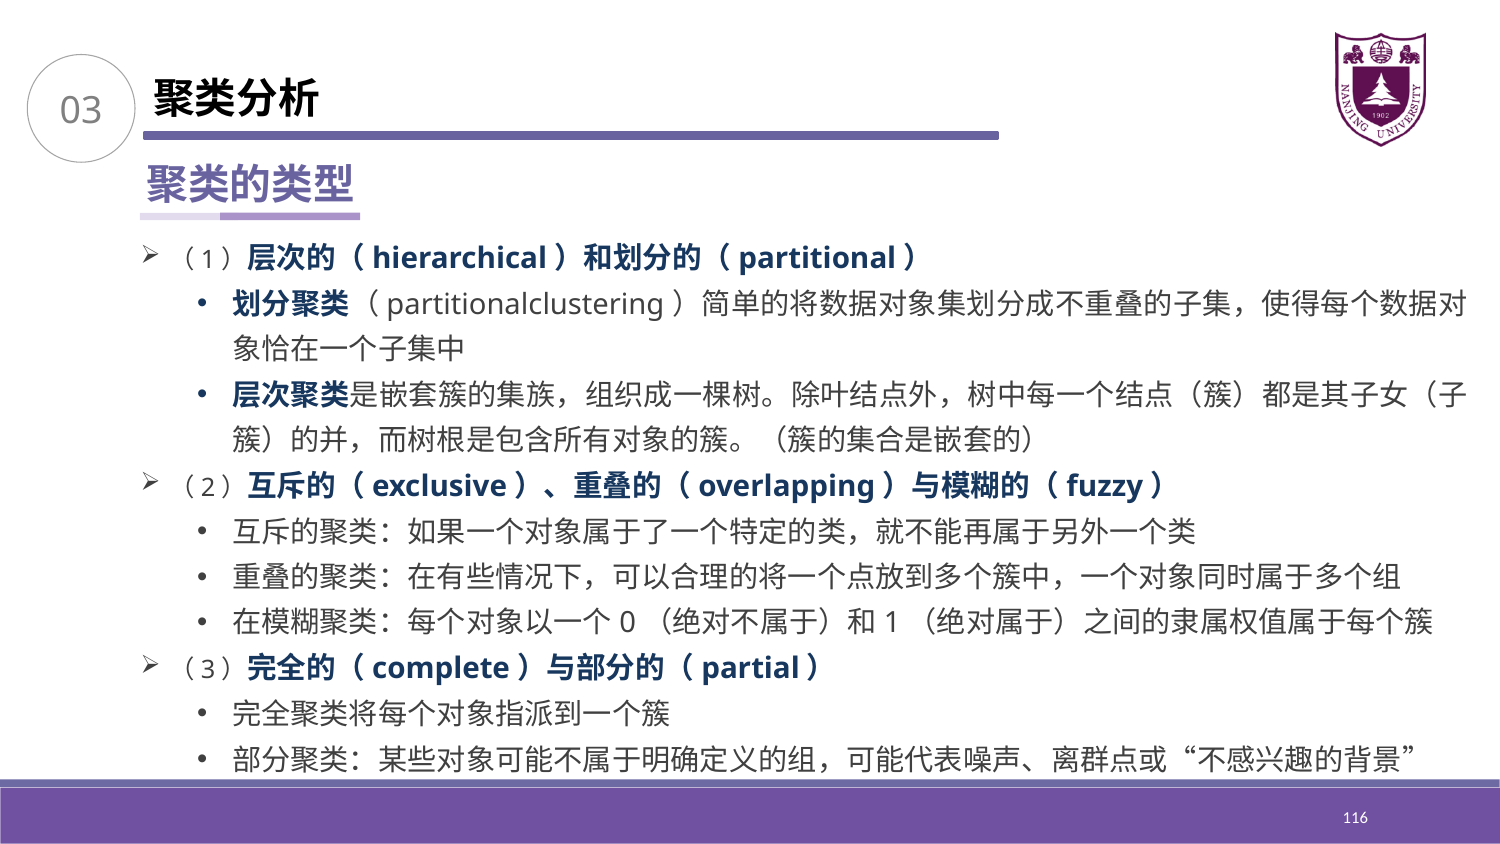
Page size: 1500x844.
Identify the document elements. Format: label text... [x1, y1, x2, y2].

picture [1334, 31, 1427, 147]
text_box [143, 131, 999, 140]
slide_number 116 [1218, 794, 1380, 840]
text_box [219, 211, 361, 221]
text_box 聚类的类型 [131, 150, 371, 215]
text_box 聚类分析 [141, 66, 332, 128]
text_box 03 [25, 53, 137, 164]
text_box [139, 211, 239, 222]
text_box （1）层次的（hierarchical）和划分的（partitional） 划分聚类（partitionalclustering）简单的将数据对象集划分成不重叠的子集，使得每个数据对象恰在一个子集中 层次聚类是嵌套簇的集族，组织成一棵树。除叶结点外，树中每一个结点（簇）都是其子女（子簇）的并，而树根是包含所有对象的簇。（簇的集合是嵌套的） （2）互斥的（exclusive）、重叠的（overlapping）与模糊的（fuzzy） 互斥的聚类：如果一个对象属于了一个特定的类，就不能再属于另外一个类 重叠的聚类：在有些情况下，可以合理的将一个点放到多个簇中，一个对象同时属于多个组 在模糊聚类：每个对象以一个0（绝对不属于）和1（绝对属于）之间的隶属权值属于每个簇 （3）完全的（complete）与部分的（partial） 完全聚类将每个对象指派到一个簇 部分聚类：某些对象可能不属于明确定义的组，可能代表噪声、离群点或“不感兴趣的背景” [125, 221, 1483, 784]
